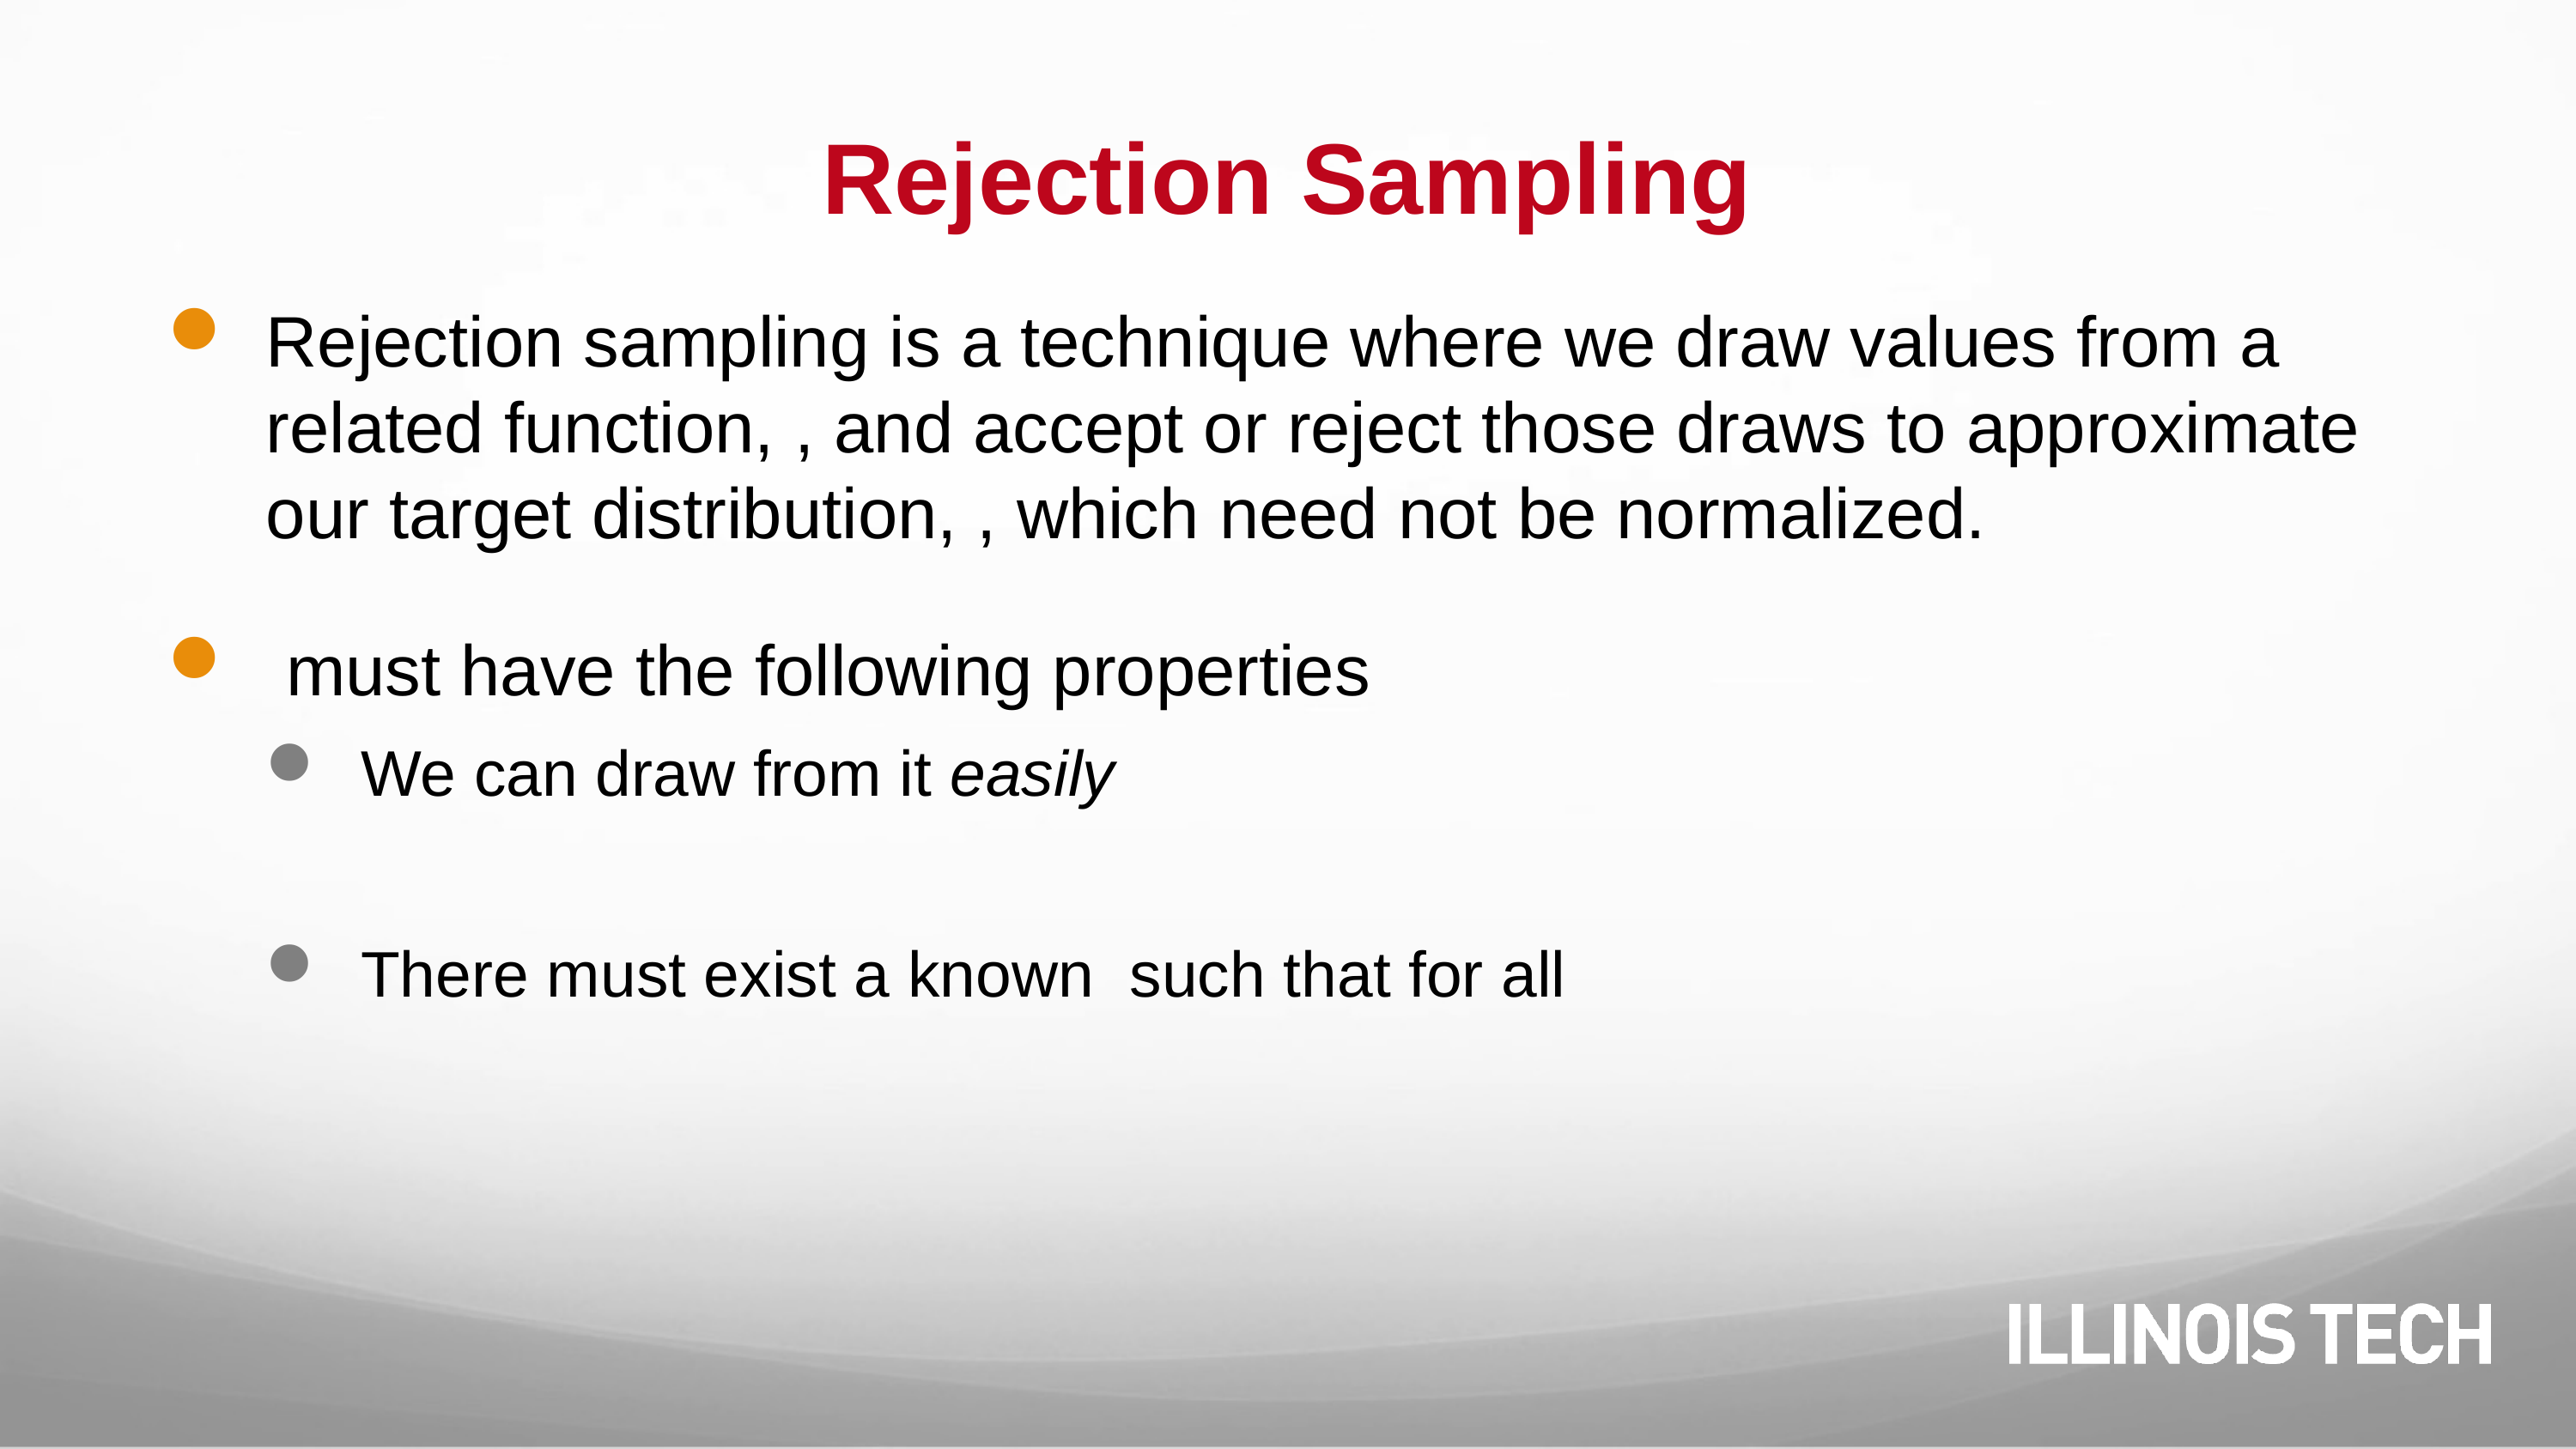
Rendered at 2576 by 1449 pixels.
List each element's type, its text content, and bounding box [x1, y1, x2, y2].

picture [0, 0, 2576, 1449]
title Rejection Sampling [155, 22, 2421, 241]
